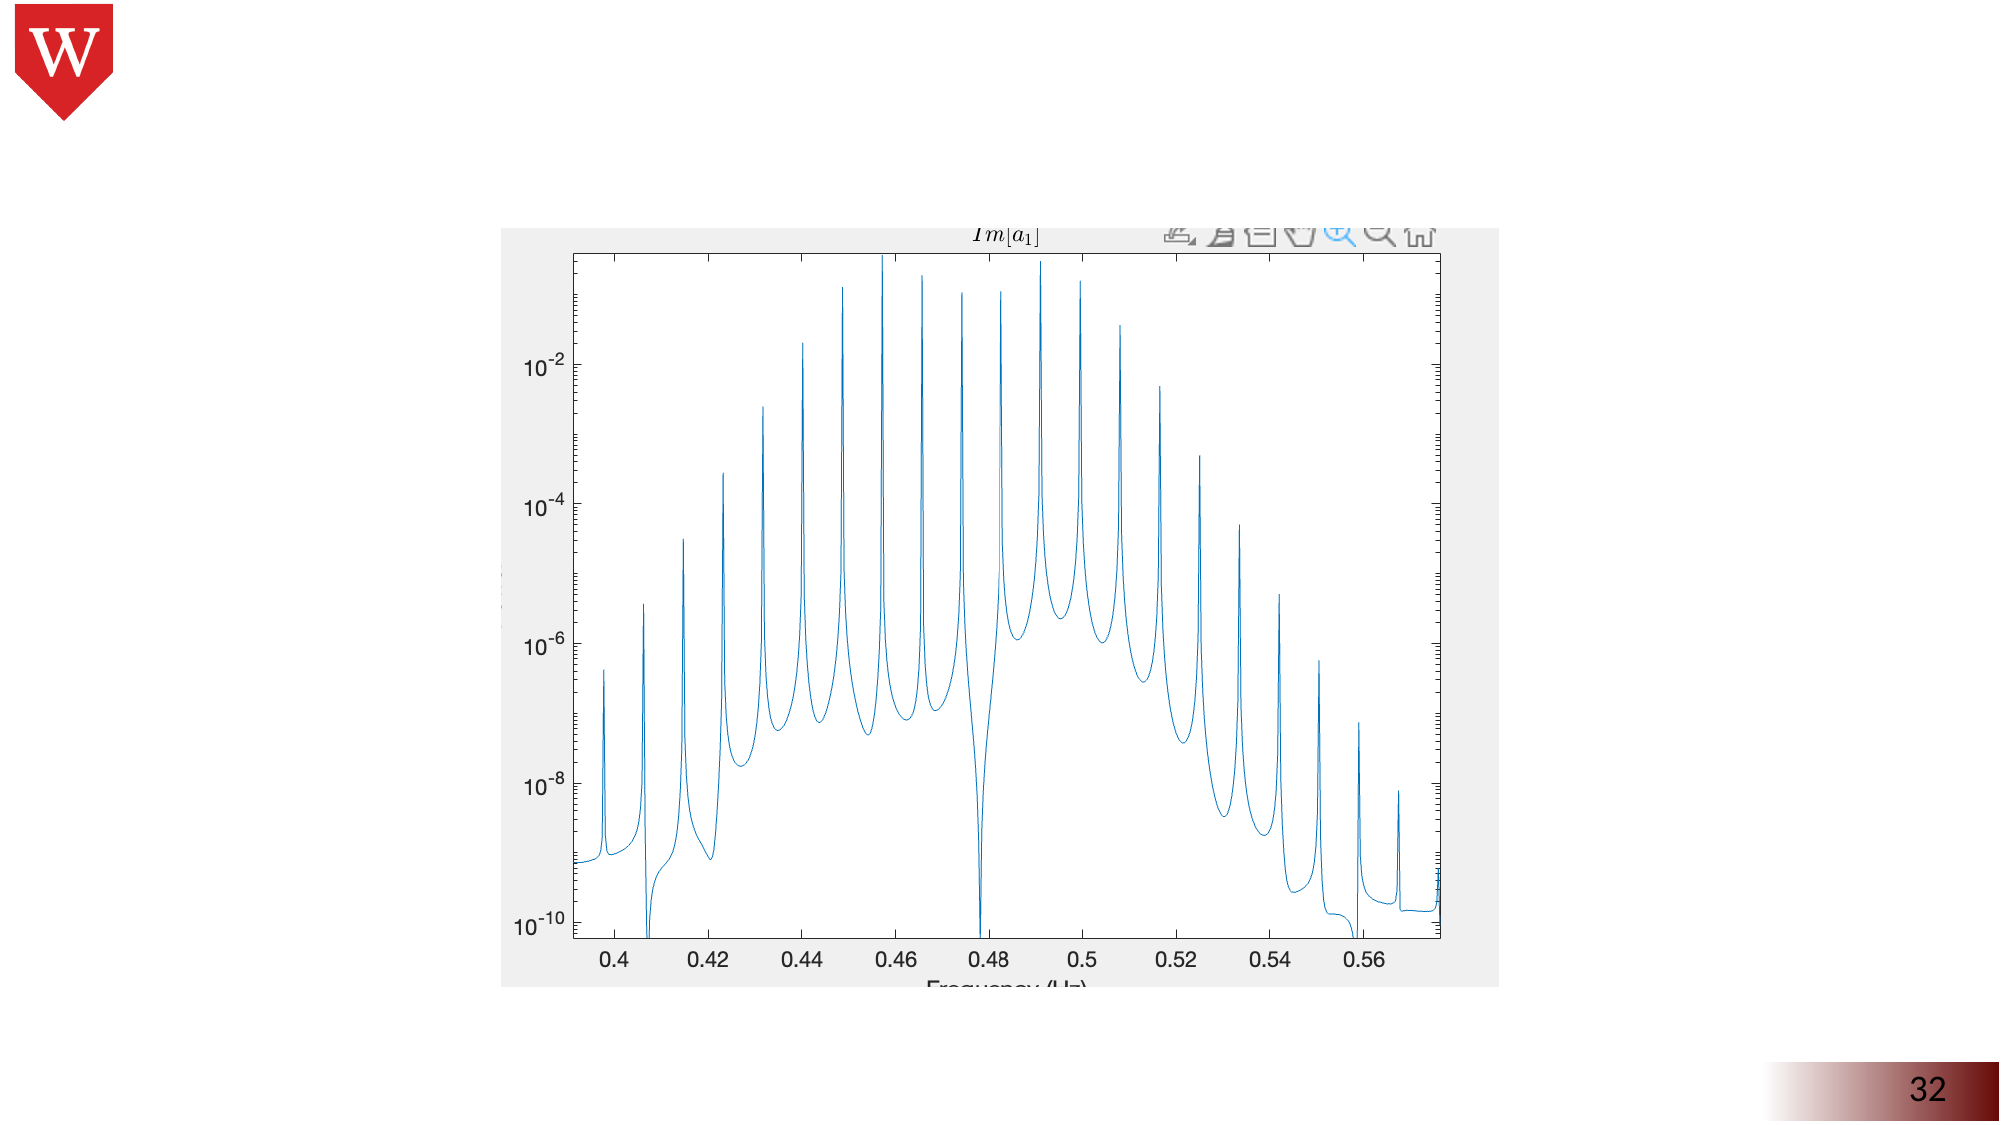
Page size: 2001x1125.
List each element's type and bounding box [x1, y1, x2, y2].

list [501, 228, 1499, 987]
picture [0, 0, 137, 133]
